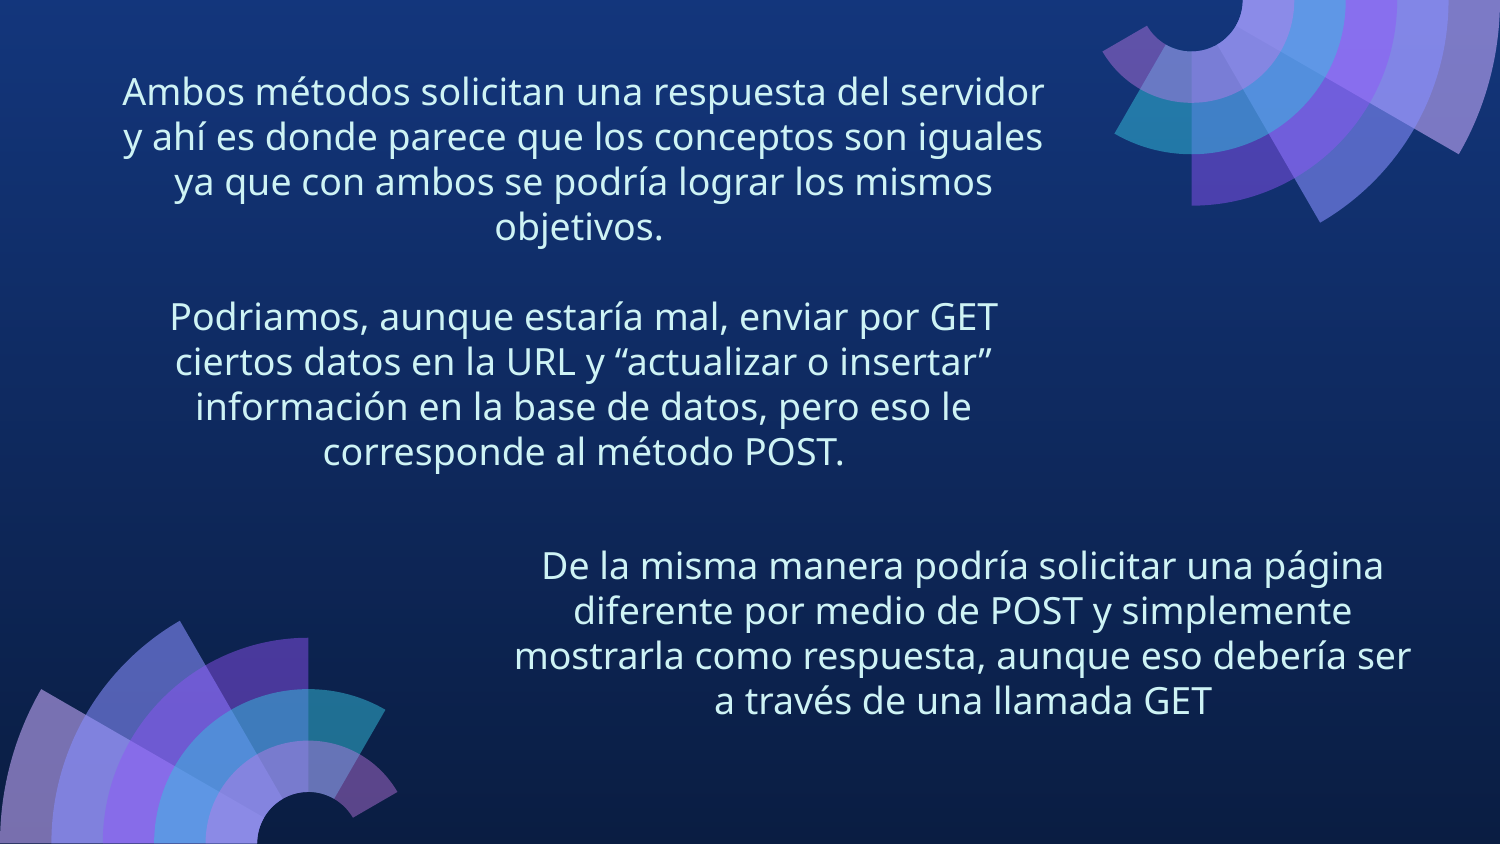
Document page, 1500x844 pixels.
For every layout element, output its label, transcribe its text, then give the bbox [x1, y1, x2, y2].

title Ambos métodos solicitan una respuesta del servidor y ahí es donde parece que los conceptos son iguales ya que con ambos se podría lograr los mismos objetivos. Podriamos, aunque estaría mal, enviar por GET ciertos datos en la URL y “actualizar o insertar” información en la base de datos, pero eso le corresponde al método POST. [100, 66, 1068, 475]
text_box De la misma manera podría solicitar una página diferente por medio de POST y simplemente mostrarla como respuesta, aunque eso debería ser a través de una llamada GET [486, 511, 1440, 754]
